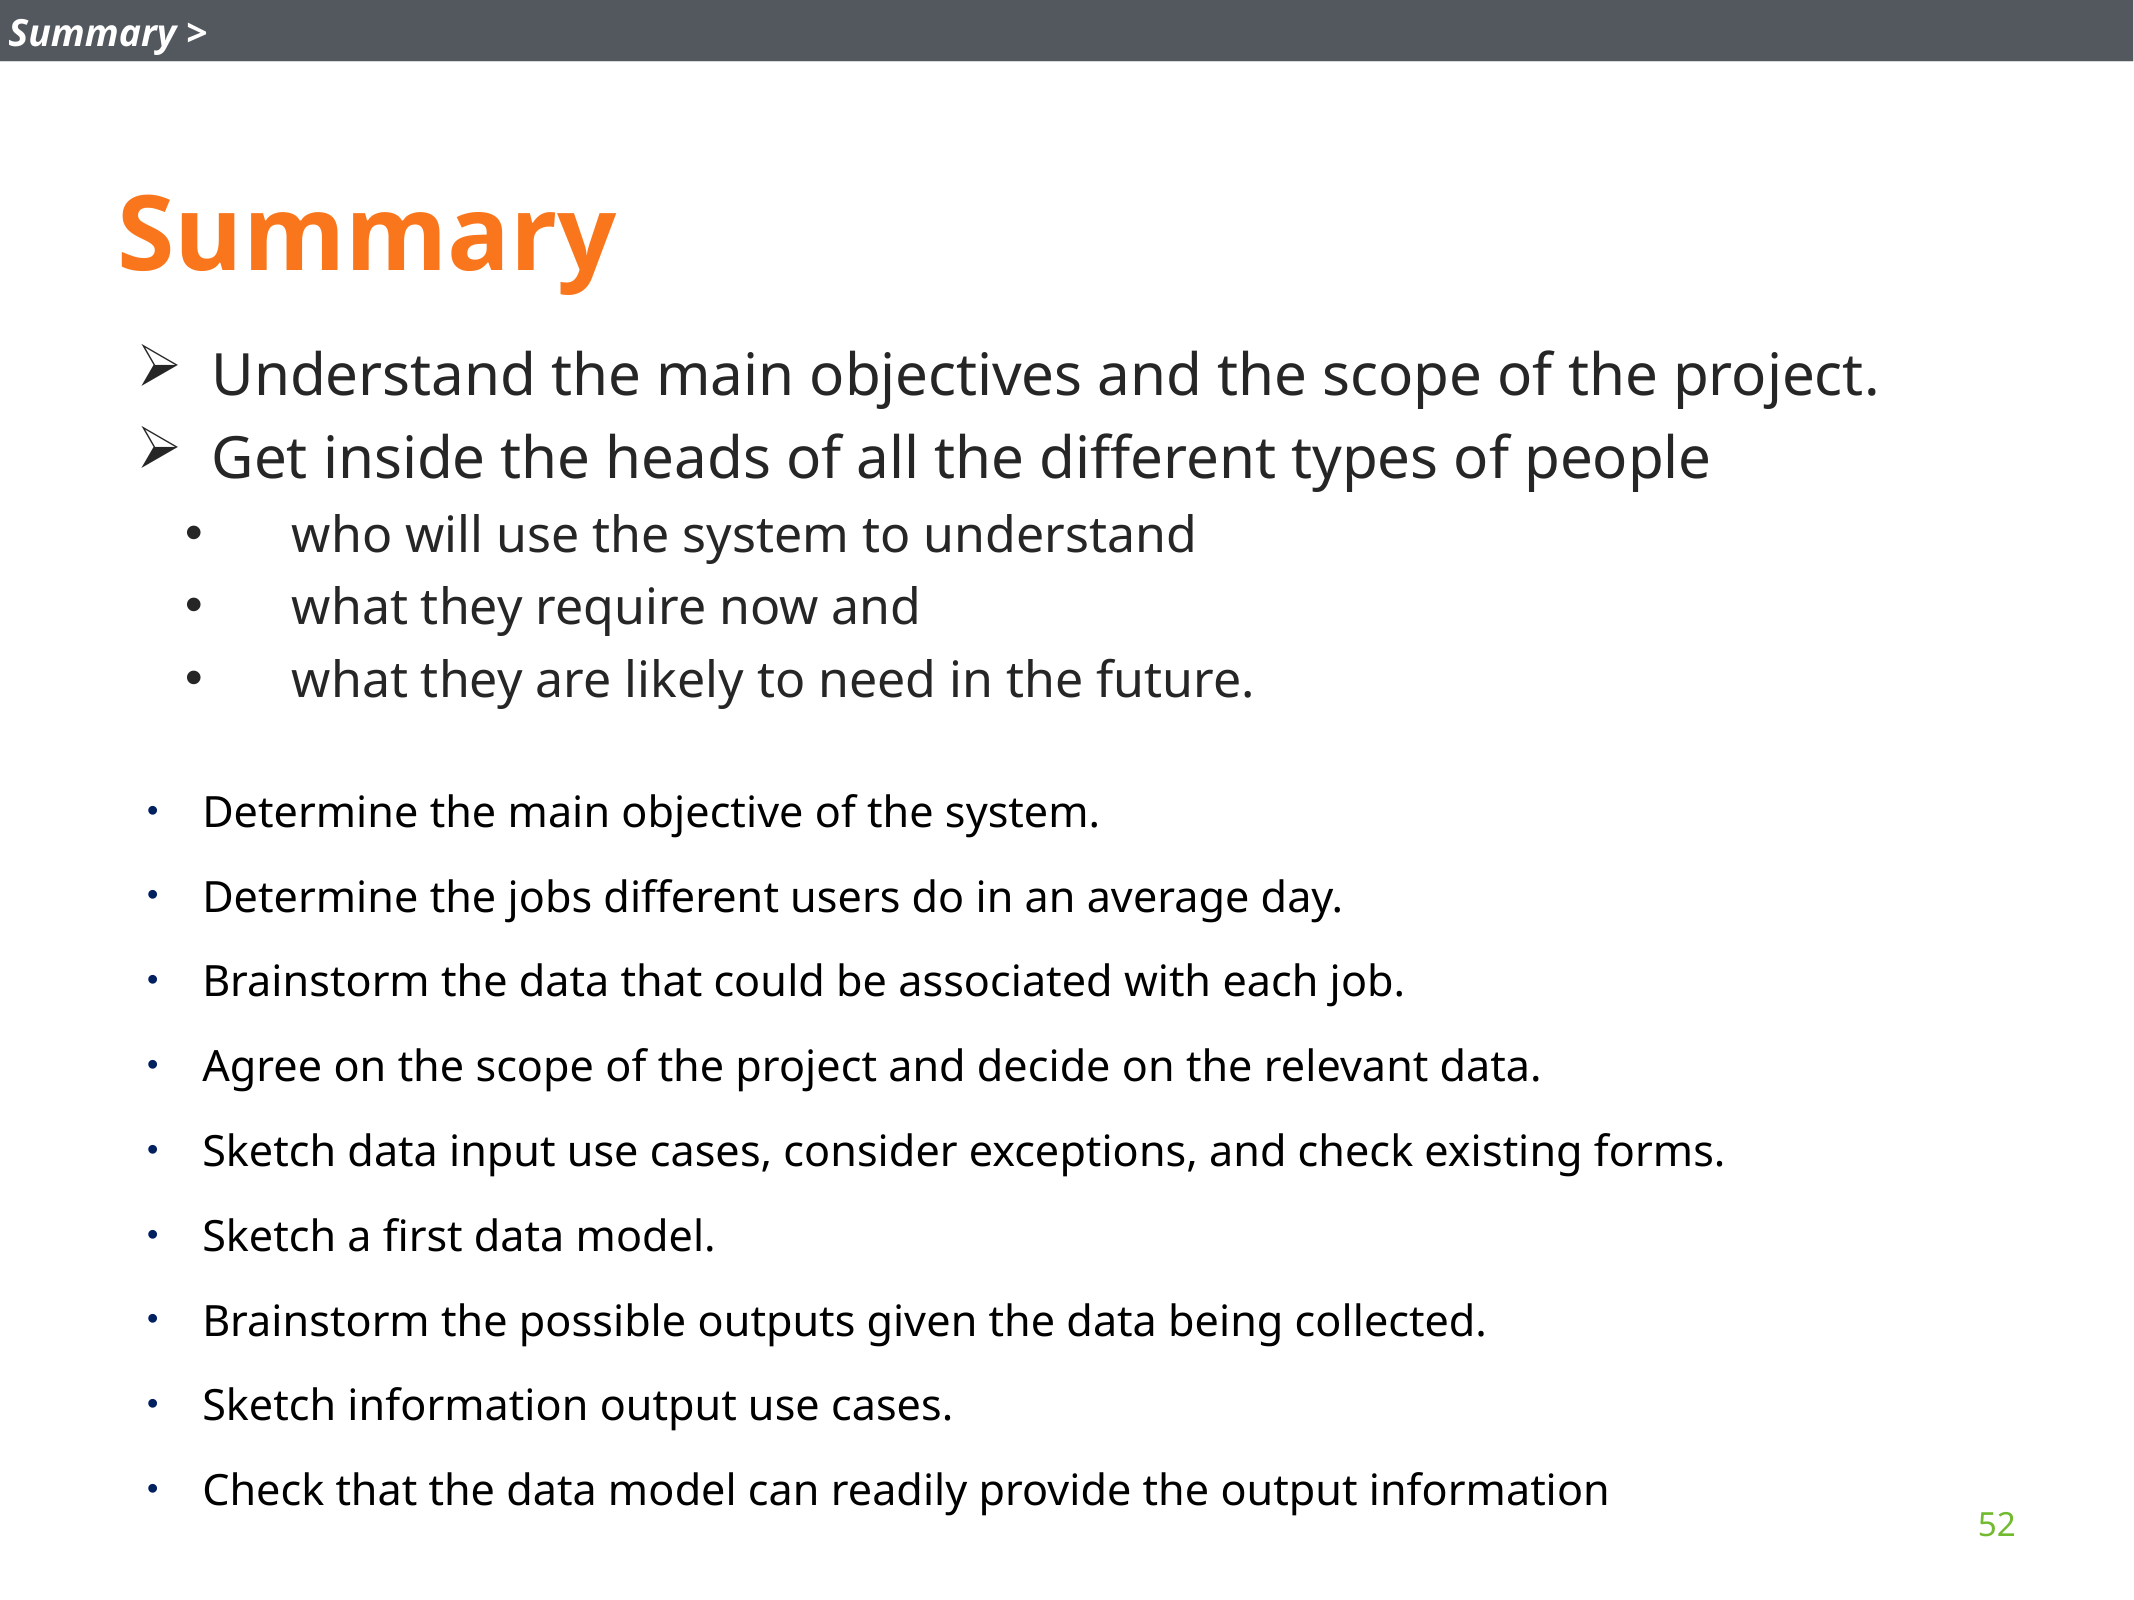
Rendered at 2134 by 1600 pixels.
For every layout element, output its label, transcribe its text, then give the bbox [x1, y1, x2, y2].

title Summary [106, 130, 2028, 327]
list Understand the main objectives and the scope of the project. Get inside the heads of all the different types of people who will use the system to understand what they require now and what they are likely to need in the future. [125, 325, 1994, 751]
slide_number 52 [1918, 1493, 2028, 1558]
text_box Determine the main objective of the system. Determine the jobs different users do in an average day. Brainstorm the data that could be associated with each job. Agree on the scope of the project and decide on the relevant data. Sketch data input use cases, consider exceptions, and check existing forms. Sketch a first data model. Brainstorm the possible outputs given the data being collected. Sketch information output use cases. Check that the data model can readily provide the output information [132, 766, 1999, 1523]
text_box Summary > [0, 0, 350, 62]
